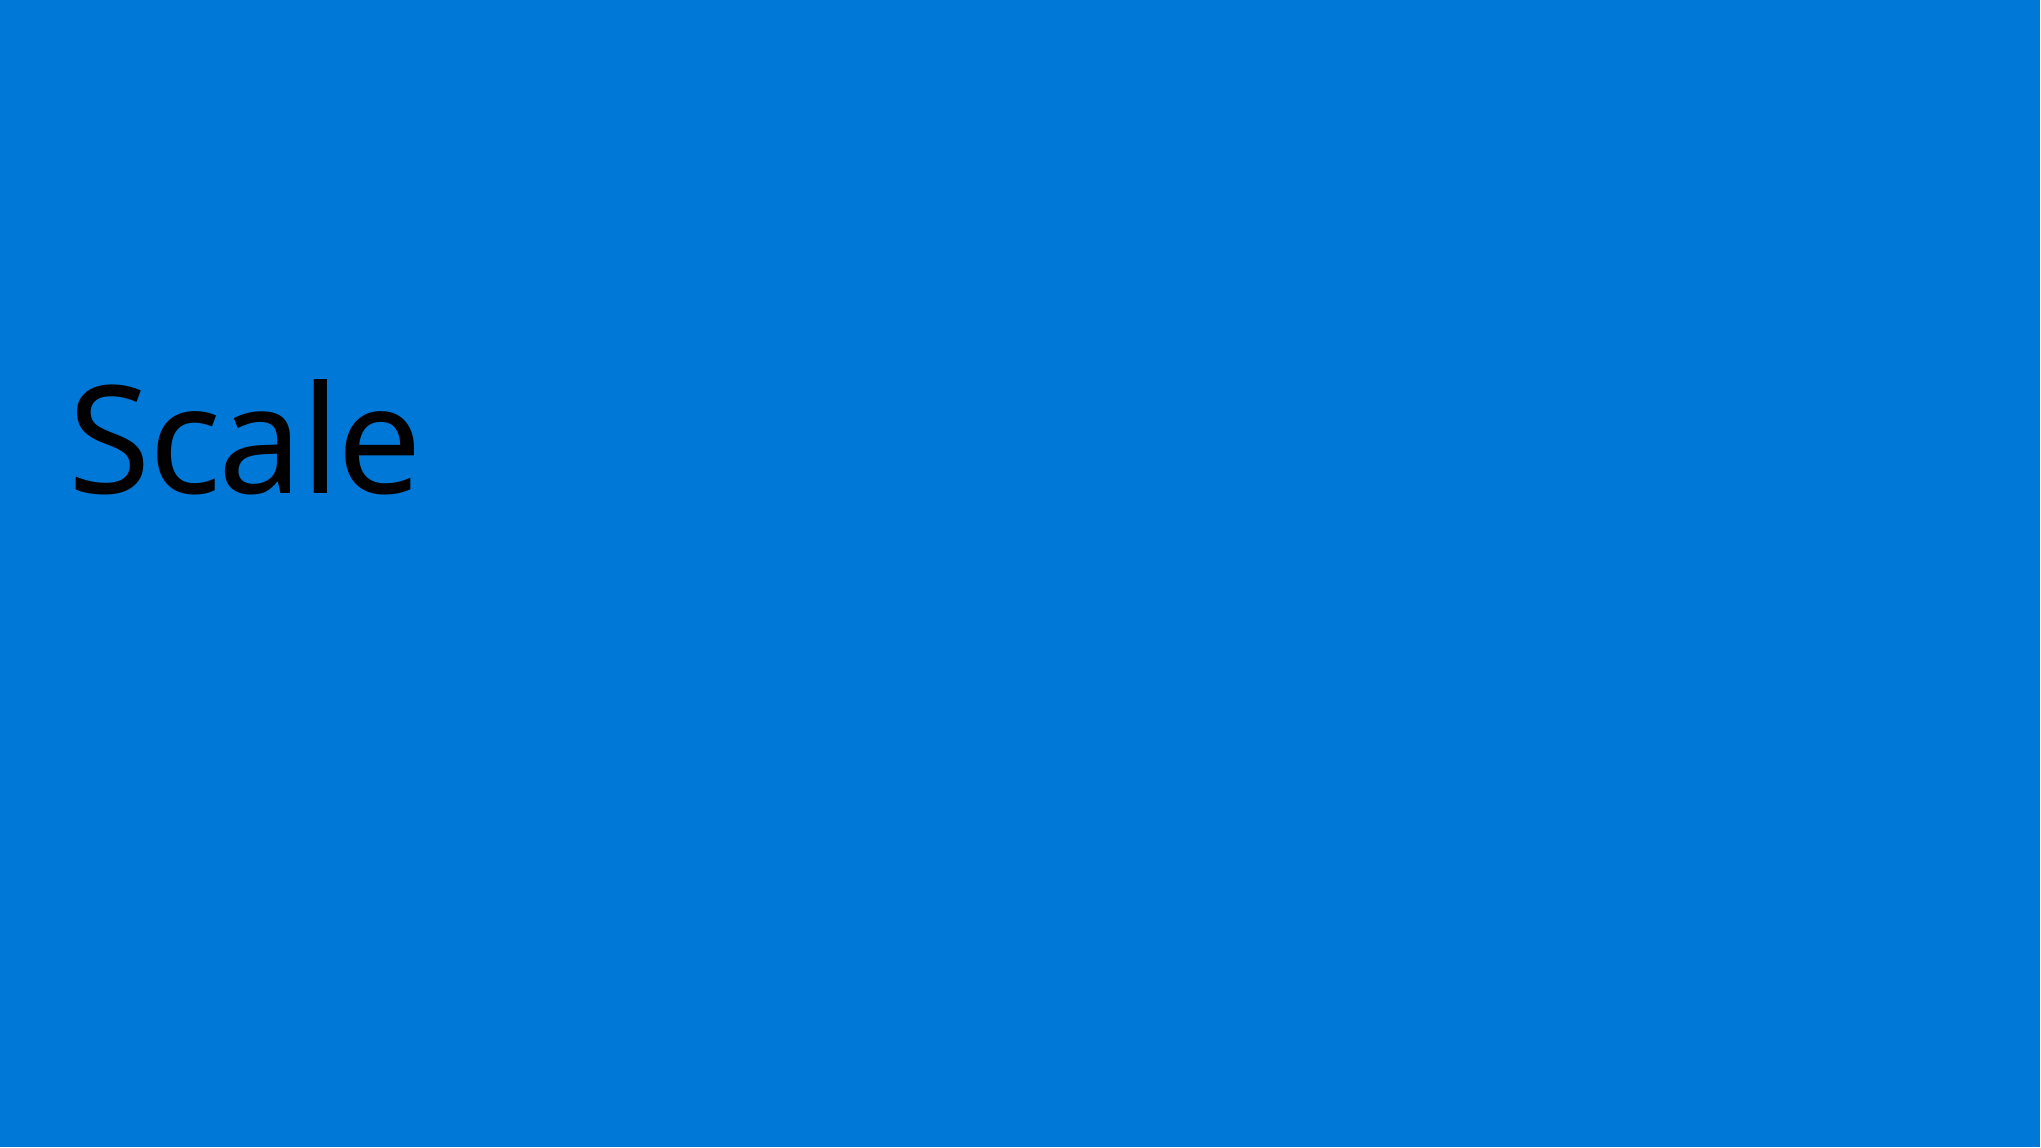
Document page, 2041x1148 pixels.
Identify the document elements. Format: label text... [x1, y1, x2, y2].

title Scale [45, 348, 1996, 543]
